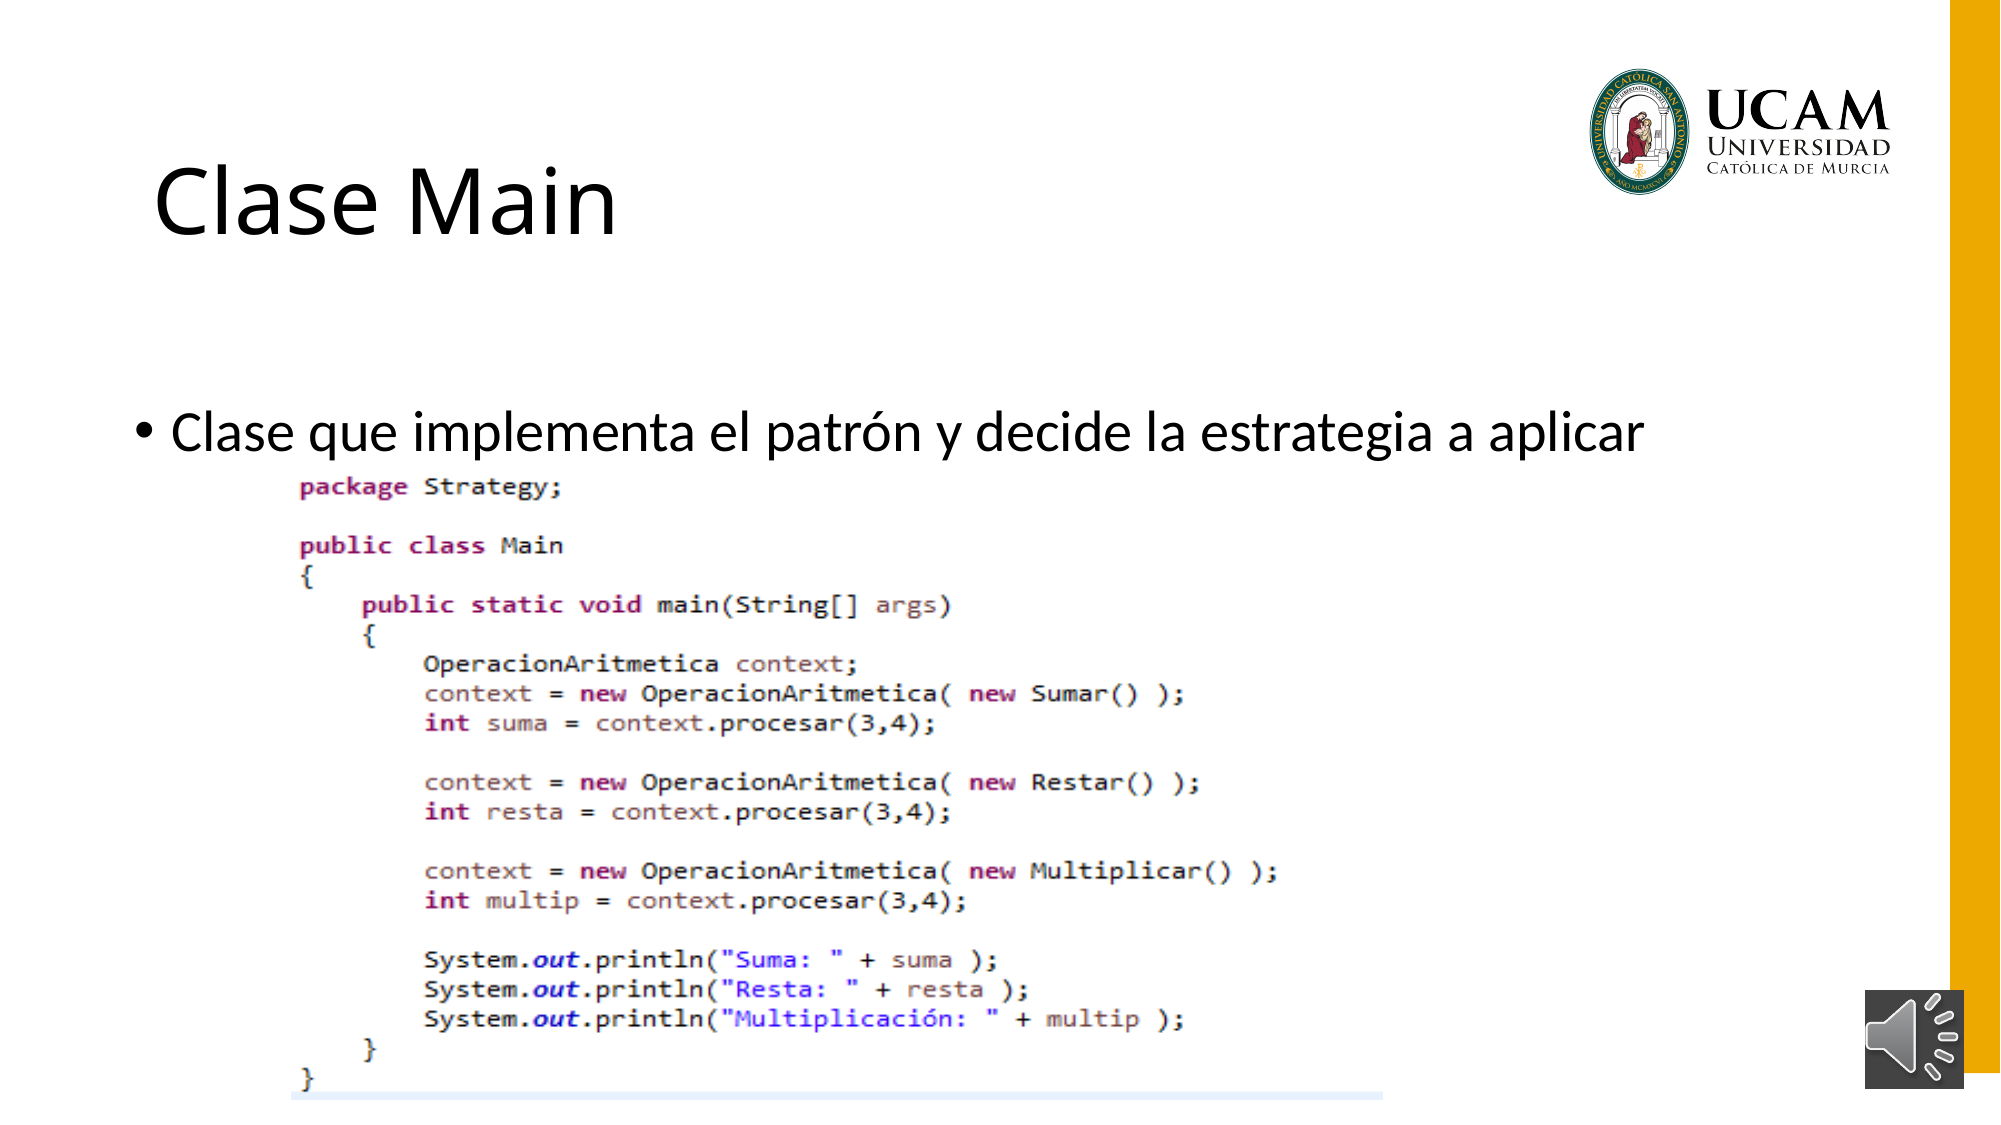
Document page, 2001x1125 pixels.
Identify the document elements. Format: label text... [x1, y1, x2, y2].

title Clase Main [137, 133, 1526, 278]
picture [1864, 989, 1965, 1090]
picture [291, 470, 1383, 1100]
picture [1547, 56, 1950, 206]
list Clase que implementa el patrón y decide la estrategia a aplicar [119, 393, 1933, 933]
